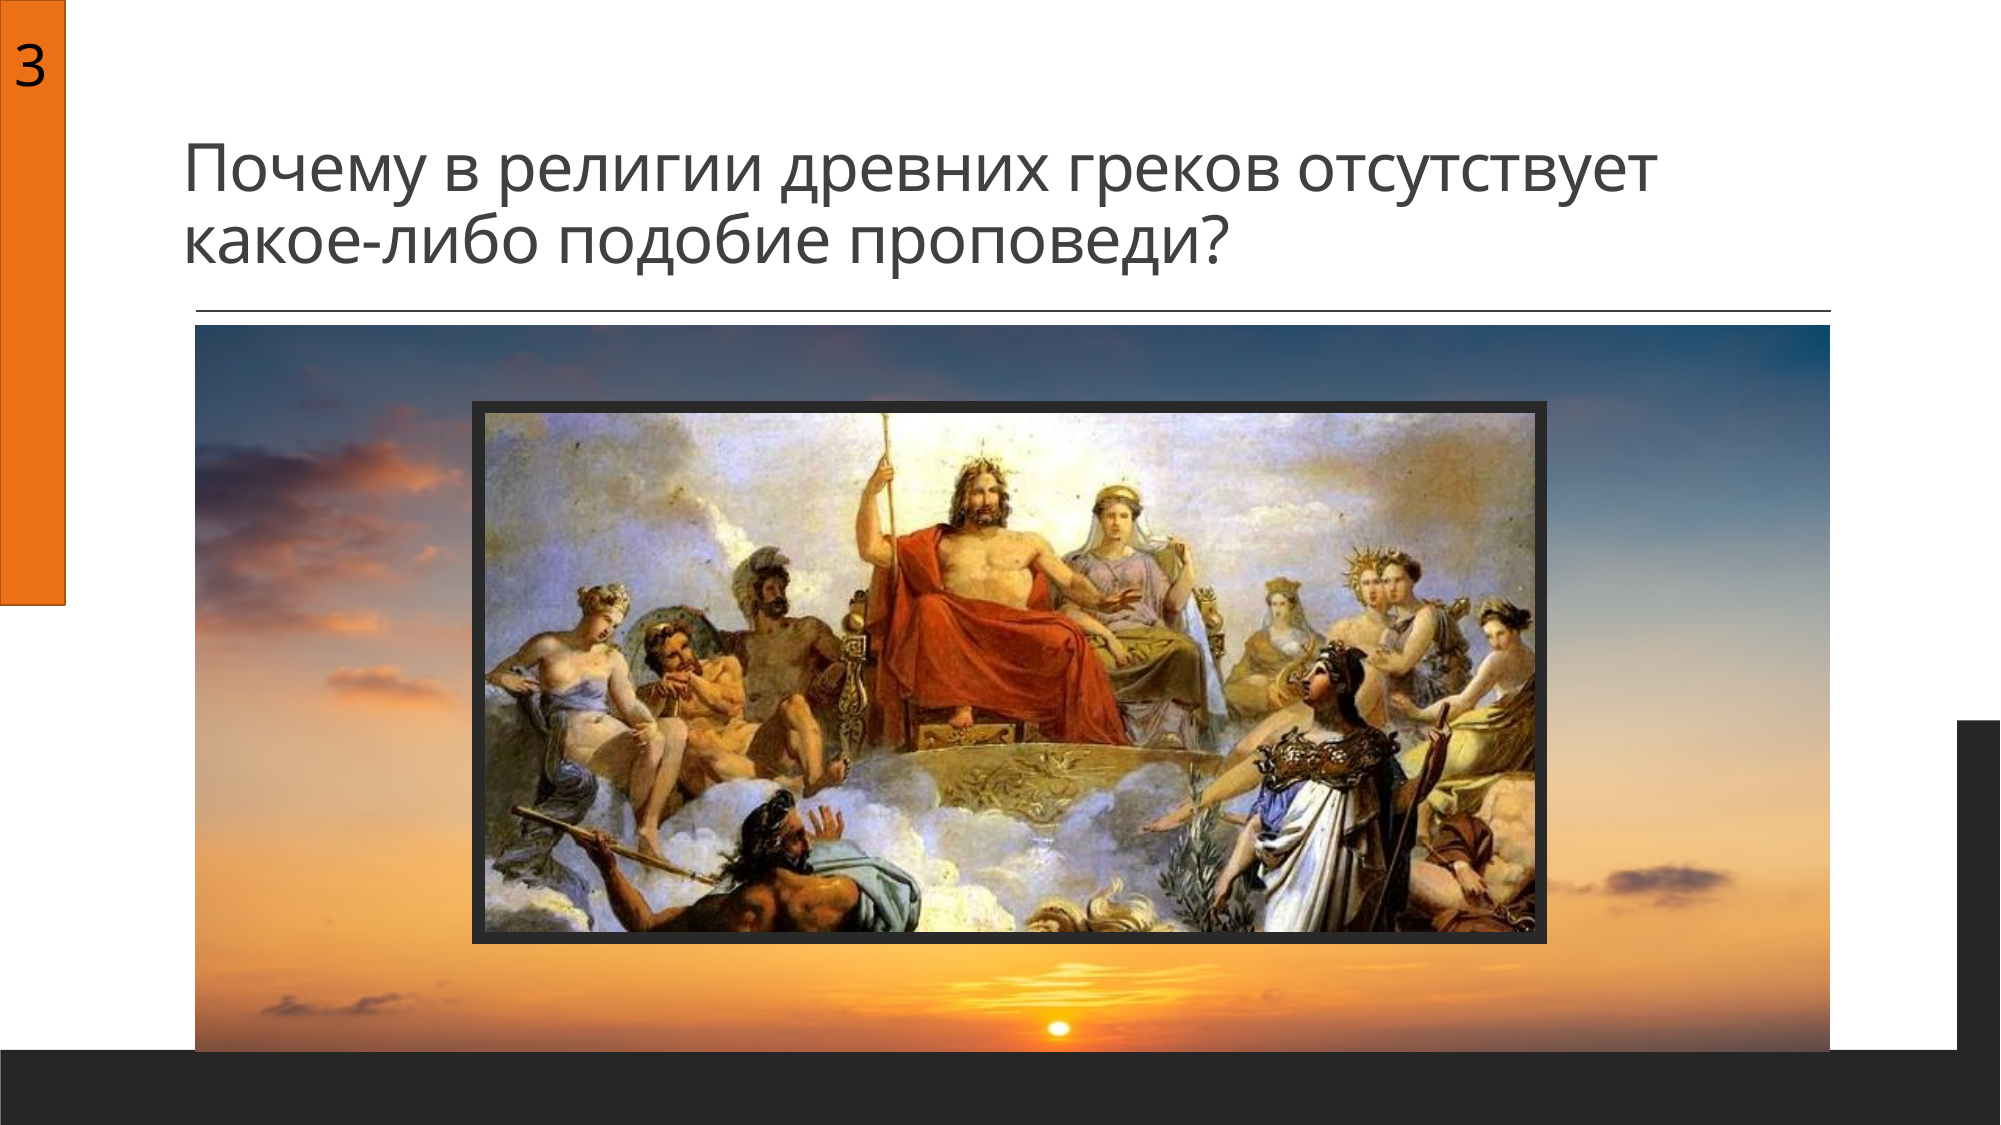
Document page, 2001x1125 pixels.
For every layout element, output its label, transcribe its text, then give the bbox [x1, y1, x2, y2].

text_box [1956, 719, 2000, 1125]
picture [194, 324, 1831, 1052]
title Почему в религии древних греков отсутствует какое-либо подобие проповеди? [167, 32, 1830, 285]
text_box 3 [0, 21, 65, 106]
text_box [0, 0, 66, 606]
